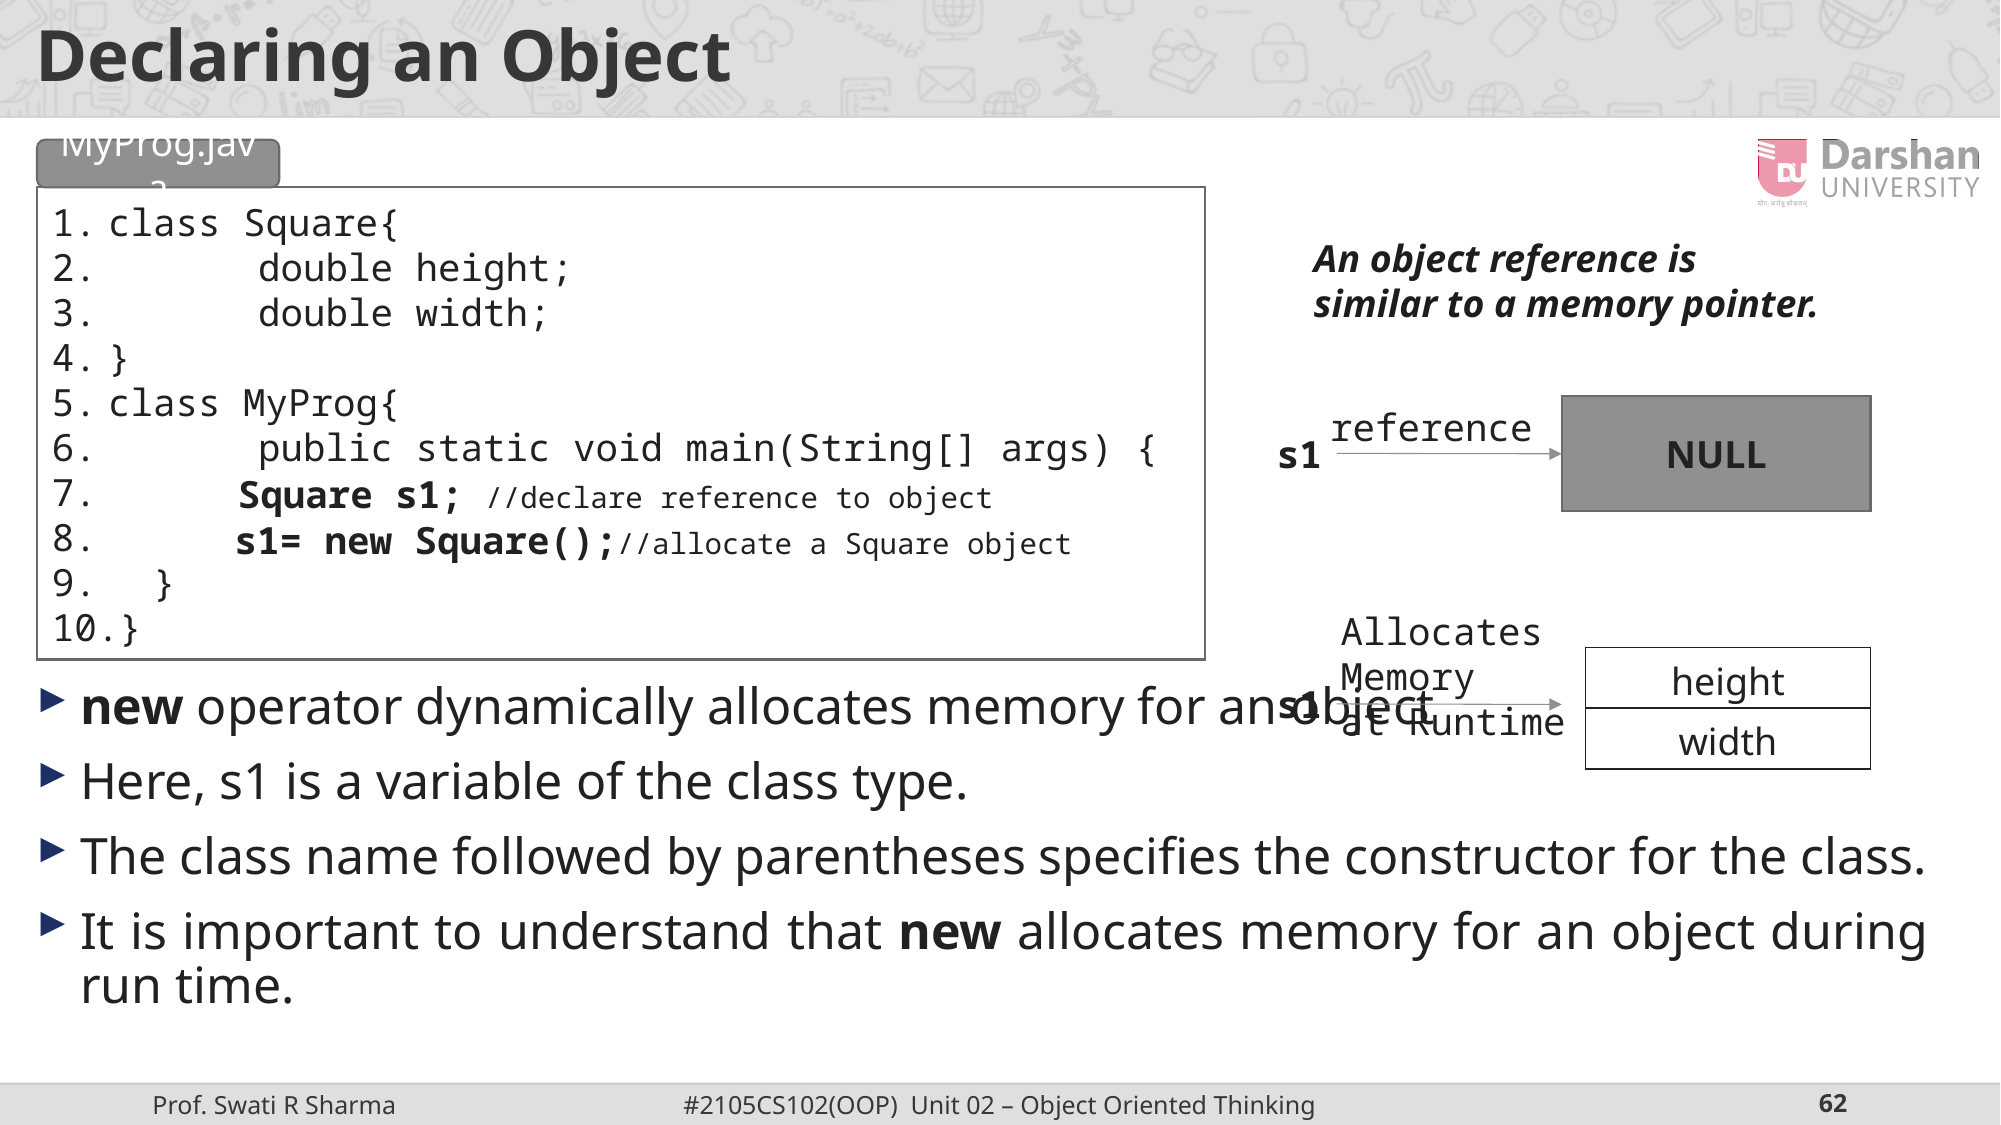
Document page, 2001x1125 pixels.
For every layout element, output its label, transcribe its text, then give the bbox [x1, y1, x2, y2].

text_box MyProg.java [35, 138, 281, 189]
table_header height [1601, 648, 1870, 707]
text_box reference [1315, 396, 1570, 457]
text_box NULL [1561, 395, 1872, 512]
text_box s1 [1262, 674, 1325, 734]
text_box An object reference is similar to a memory pointer. [1299, 227, 1907, 333]
text_box s1 [1262, 423, 1337, 484]
text_box Allocates Memory at Runtime [1325, 600, 1601, 751]
title Declaring an Object [1758, 139, 1979, 207]
text_box s1= new Square();//allocate a Square object [219, 509, 1087, 570]
text_box class Square{ double height; double width; } class MyProg{ public static void main(String[] args) { } } [36, 186, 1206, 661]
table_cell width [1586, 709, 1870, 768]
title Declaring an Object [0, 0, 2000, 117]
text_box Square s1; //declare reference to object [223, 464, 1008, 509]
list new operator dynamically allocates memory for an object Here, s1 is a variable of the class type. The class name followed by parentheses specifies the constructor for the class. It is important to understand that new allocates memory for an object during run time. [21, 674, 1944, 1059]
